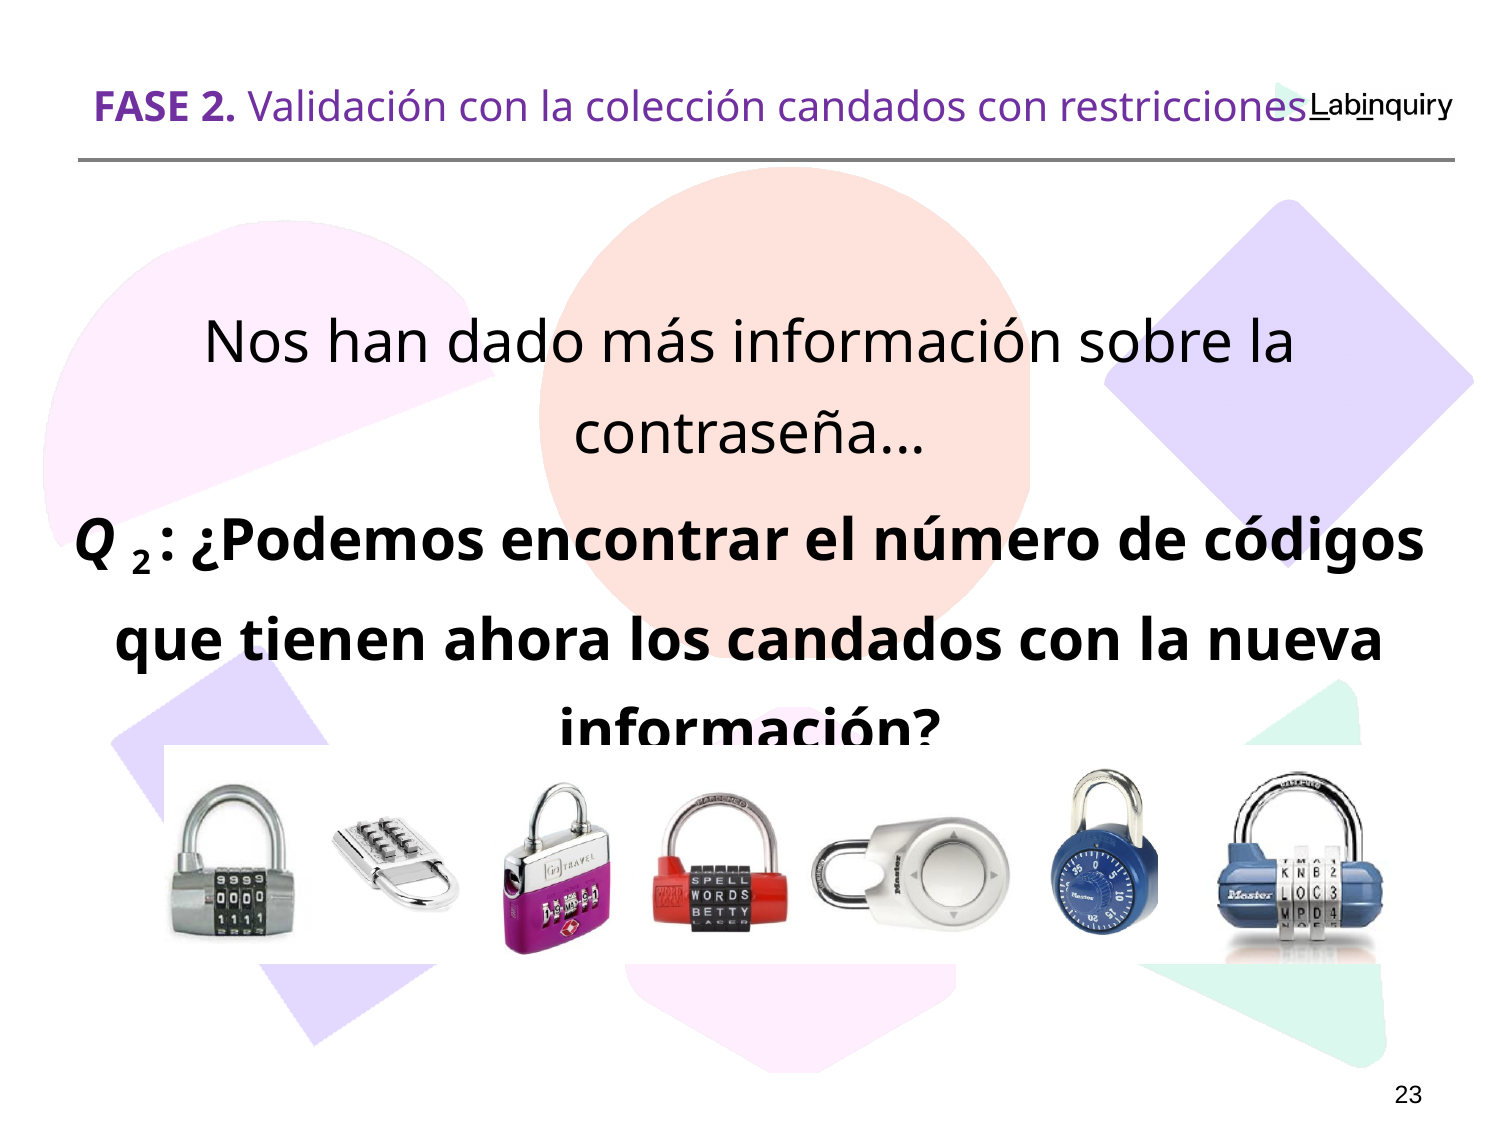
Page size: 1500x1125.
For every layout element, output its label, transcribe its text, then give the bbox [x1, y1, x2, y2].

picture [163, 745, 1392, 964]
title FASE 2. Validación con la colección candados con restricciones [77, 52, 1353, 158]
list Nos han dado más información sobre la contraseña... Q 2 : ¿Podemos encontrar el número de códigos que tienen ahora los candados con la nueva información? [54, 275, 1446, 628]
picture [1353, 83, 1461, 137]
